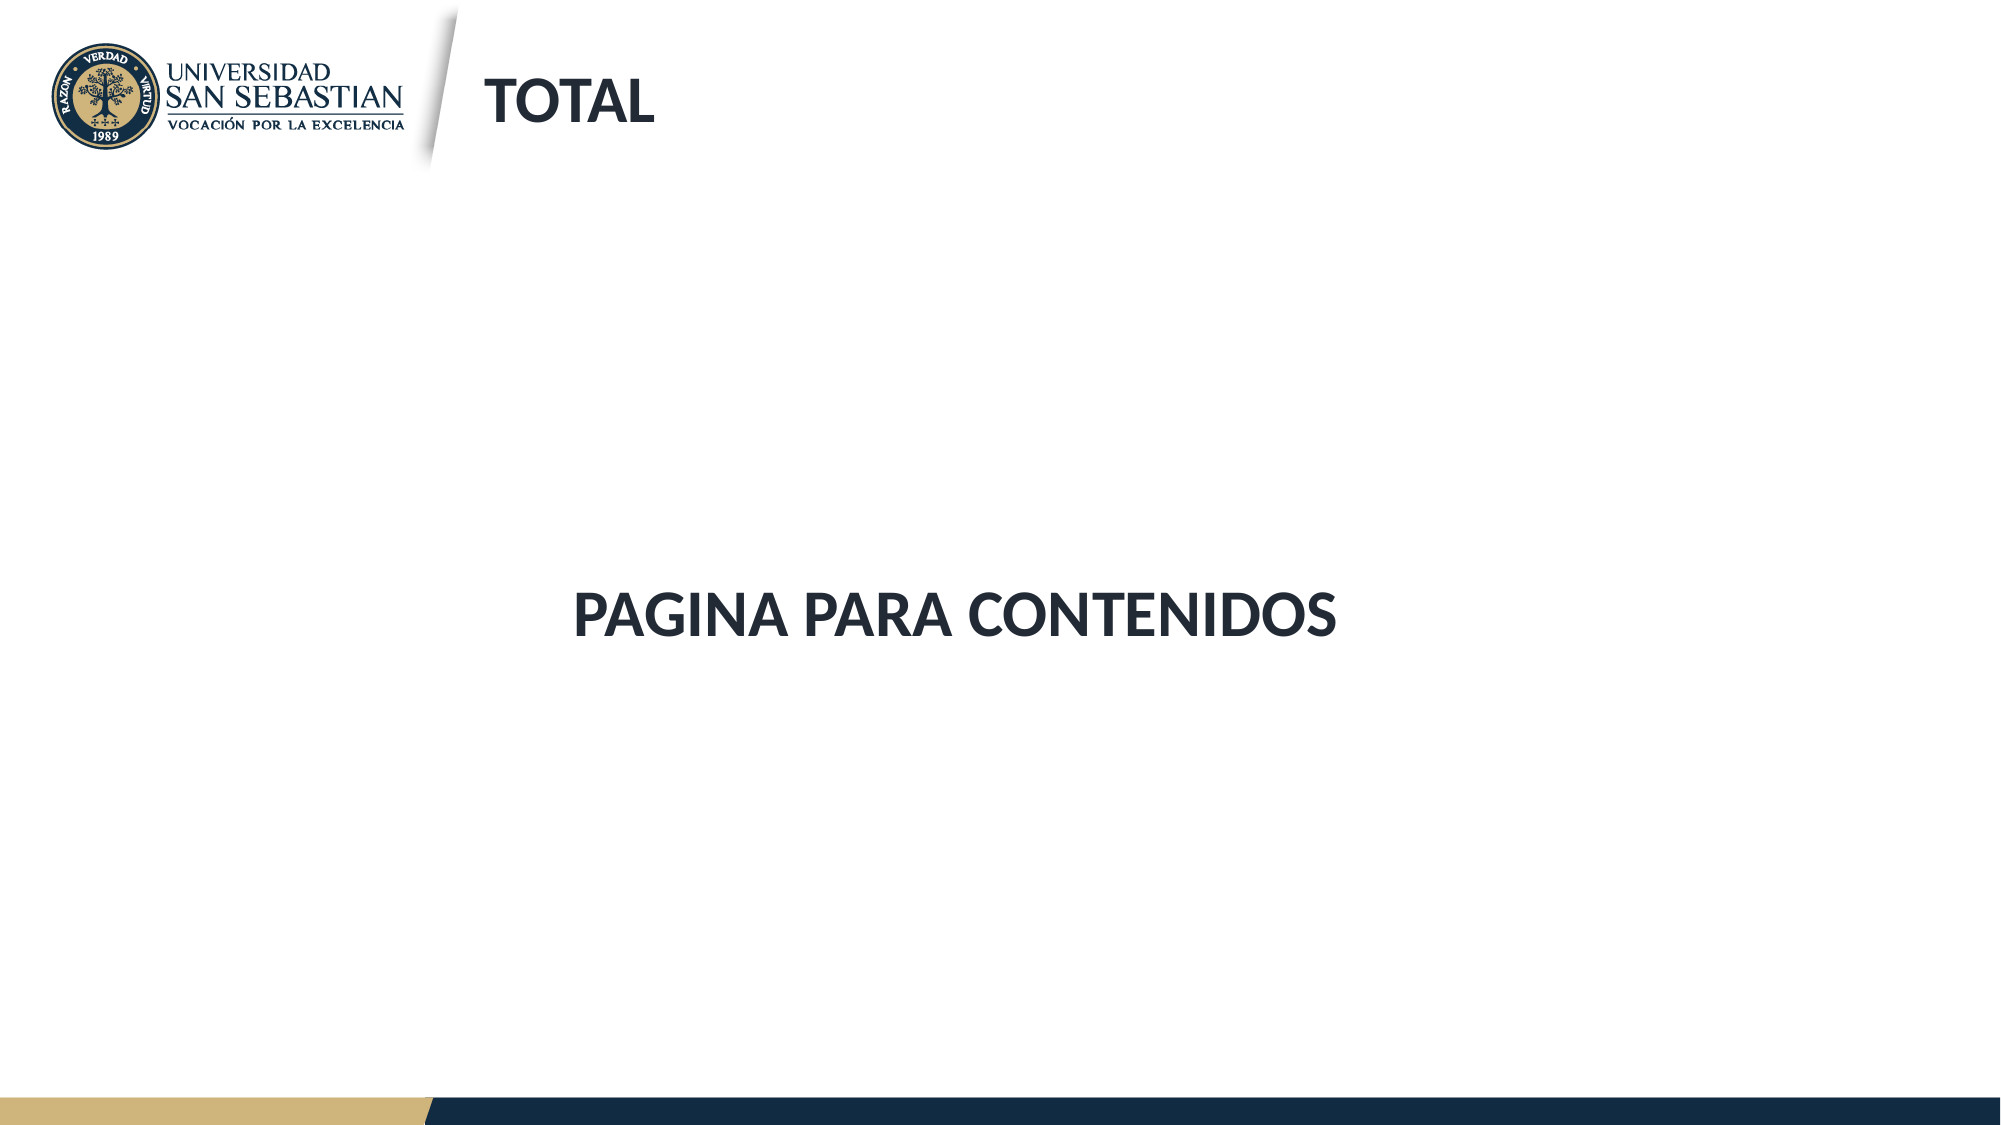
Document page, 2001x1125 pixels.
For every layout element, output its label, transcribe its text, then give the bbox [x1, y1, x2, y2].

picture [0, 0, 2001, 1125]
text_box PAGINA PARA CONTENIDOS [558, 562, 1988, 658]
text_box TOTAL [469, 47, 1898, 143]
